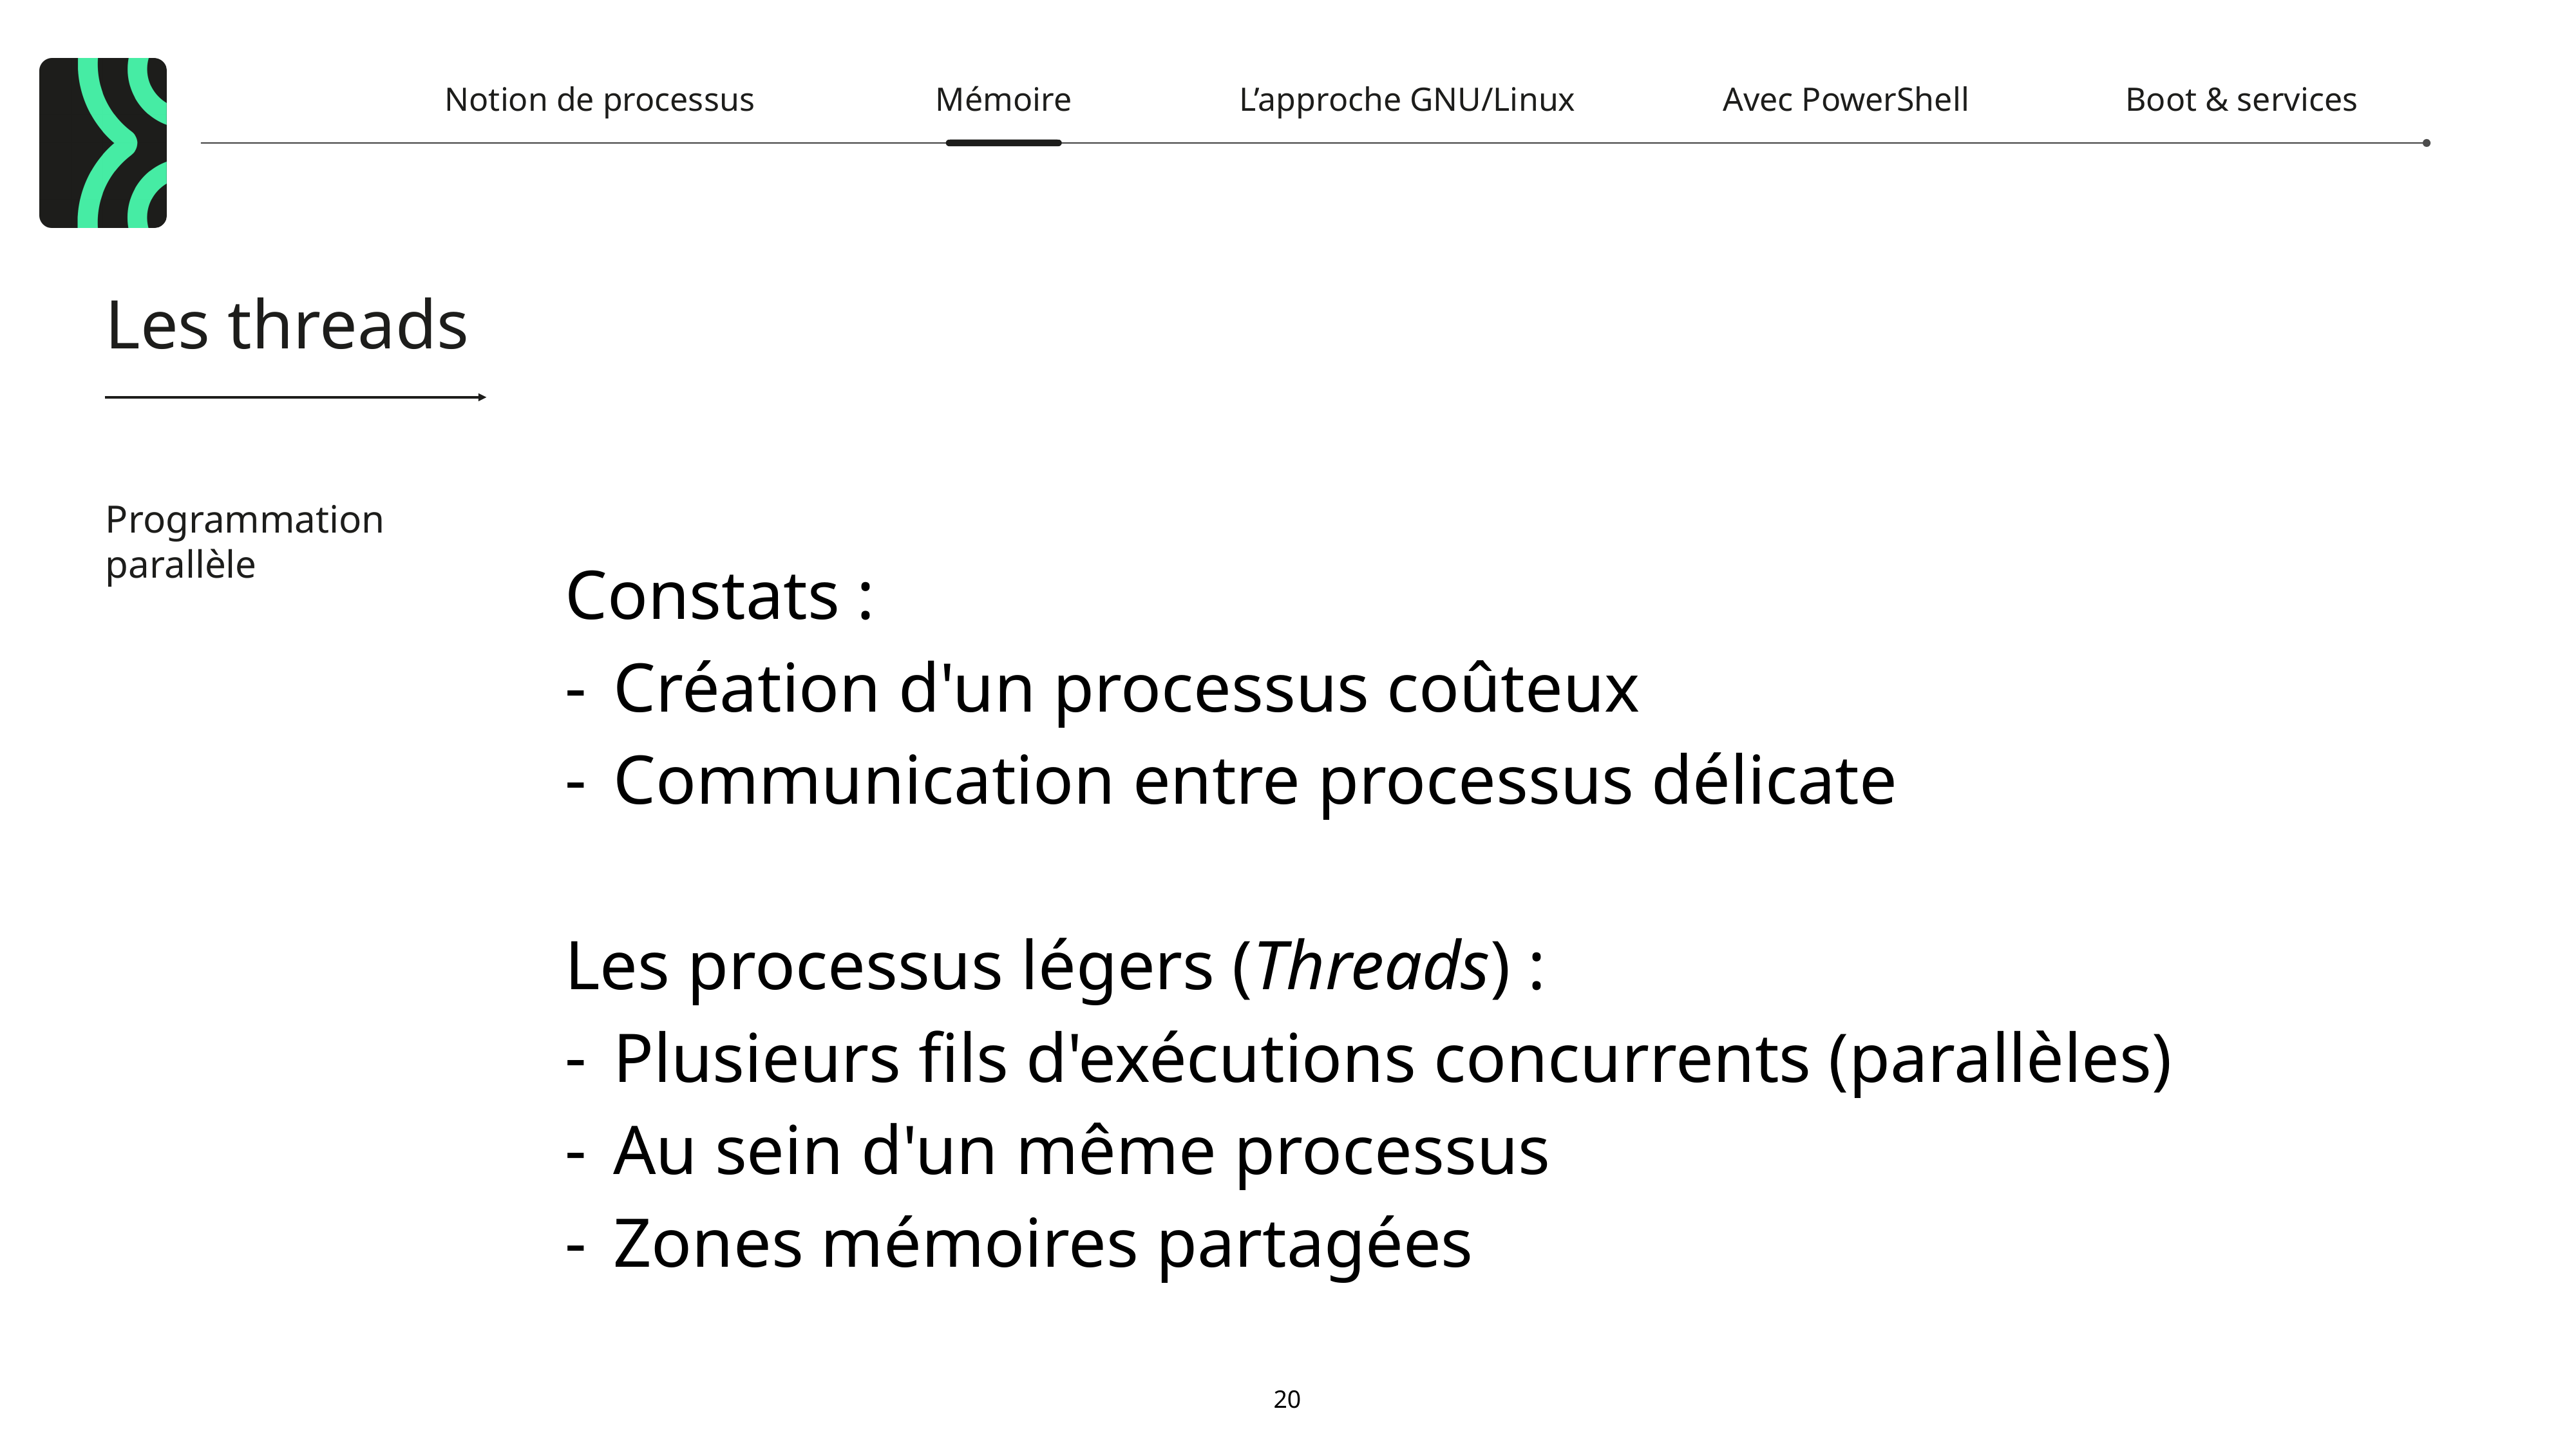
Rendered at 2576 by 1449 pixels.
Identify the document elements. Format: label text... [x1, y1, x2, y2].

text_box [945, 144, 1062, 147]
text_box Mémoire [829, 73, 1179, 124]
picture [39, 58, 167, 228]
text_box Boot & services [2082, 73, 2401, 124]
text_box [945, 139, 1062, 142]
text_box Programmation parallèle [100, 489, 471, 591]
slide_number ‹#› [1267, 571, 1307, 1423]
text_box Notion de processus [397, 73, 803, 124]
text_box Les threads [100, 276, 1513, 368]
text_box Constats : Création d'un processus coûteux Communication entre processus délicate Les processus légers (Threads) : Plusieurs fils d'exécutions concurrents (parallèles) Au sein d'un même processus Zones mémoires partagées [555, 439, 2513, 1382]
text_box L’approche GNU/Linux [1205, 73, 1611, 124]
text_box Avec PowerShell [1643, 73, 2049, 124]
